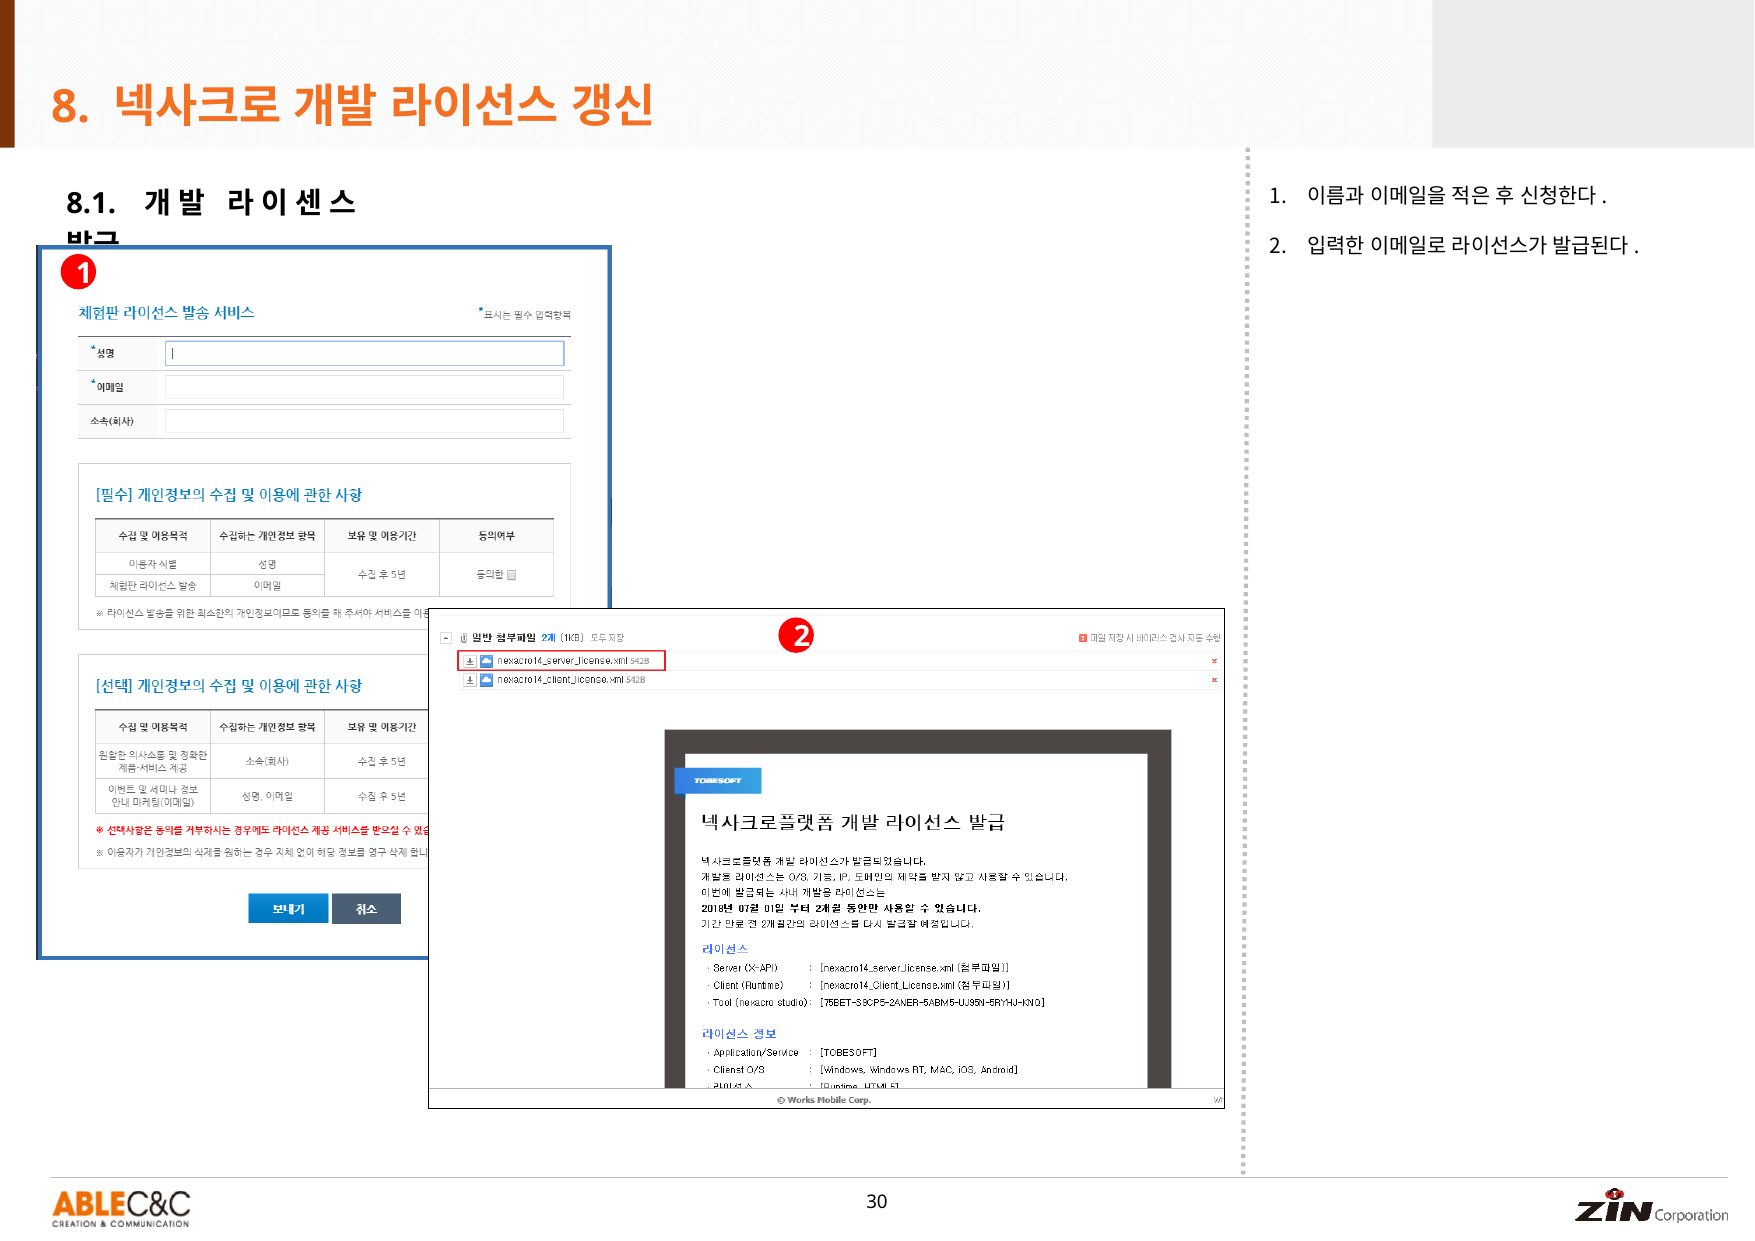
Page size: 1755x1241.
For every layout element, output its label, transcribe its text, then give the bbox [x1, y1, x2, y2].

picture [1575, 1188, 1728, 1223]
text_box 8.1. 개발 라이센스 발급 [51, 169, 372, 227]
text_box 이름과 이메일을 적은 후 신청한다. 입력한 이메일로 라이선스가 발급된다. [1253, 174, 1741, 1142]
text_box 8. 넥사크로 개발 라이선스 갱신 [38, 59, 1423, 148]
picture [50, 1189, 192, 1228]
picture [36, 244, 1225, 1109]
